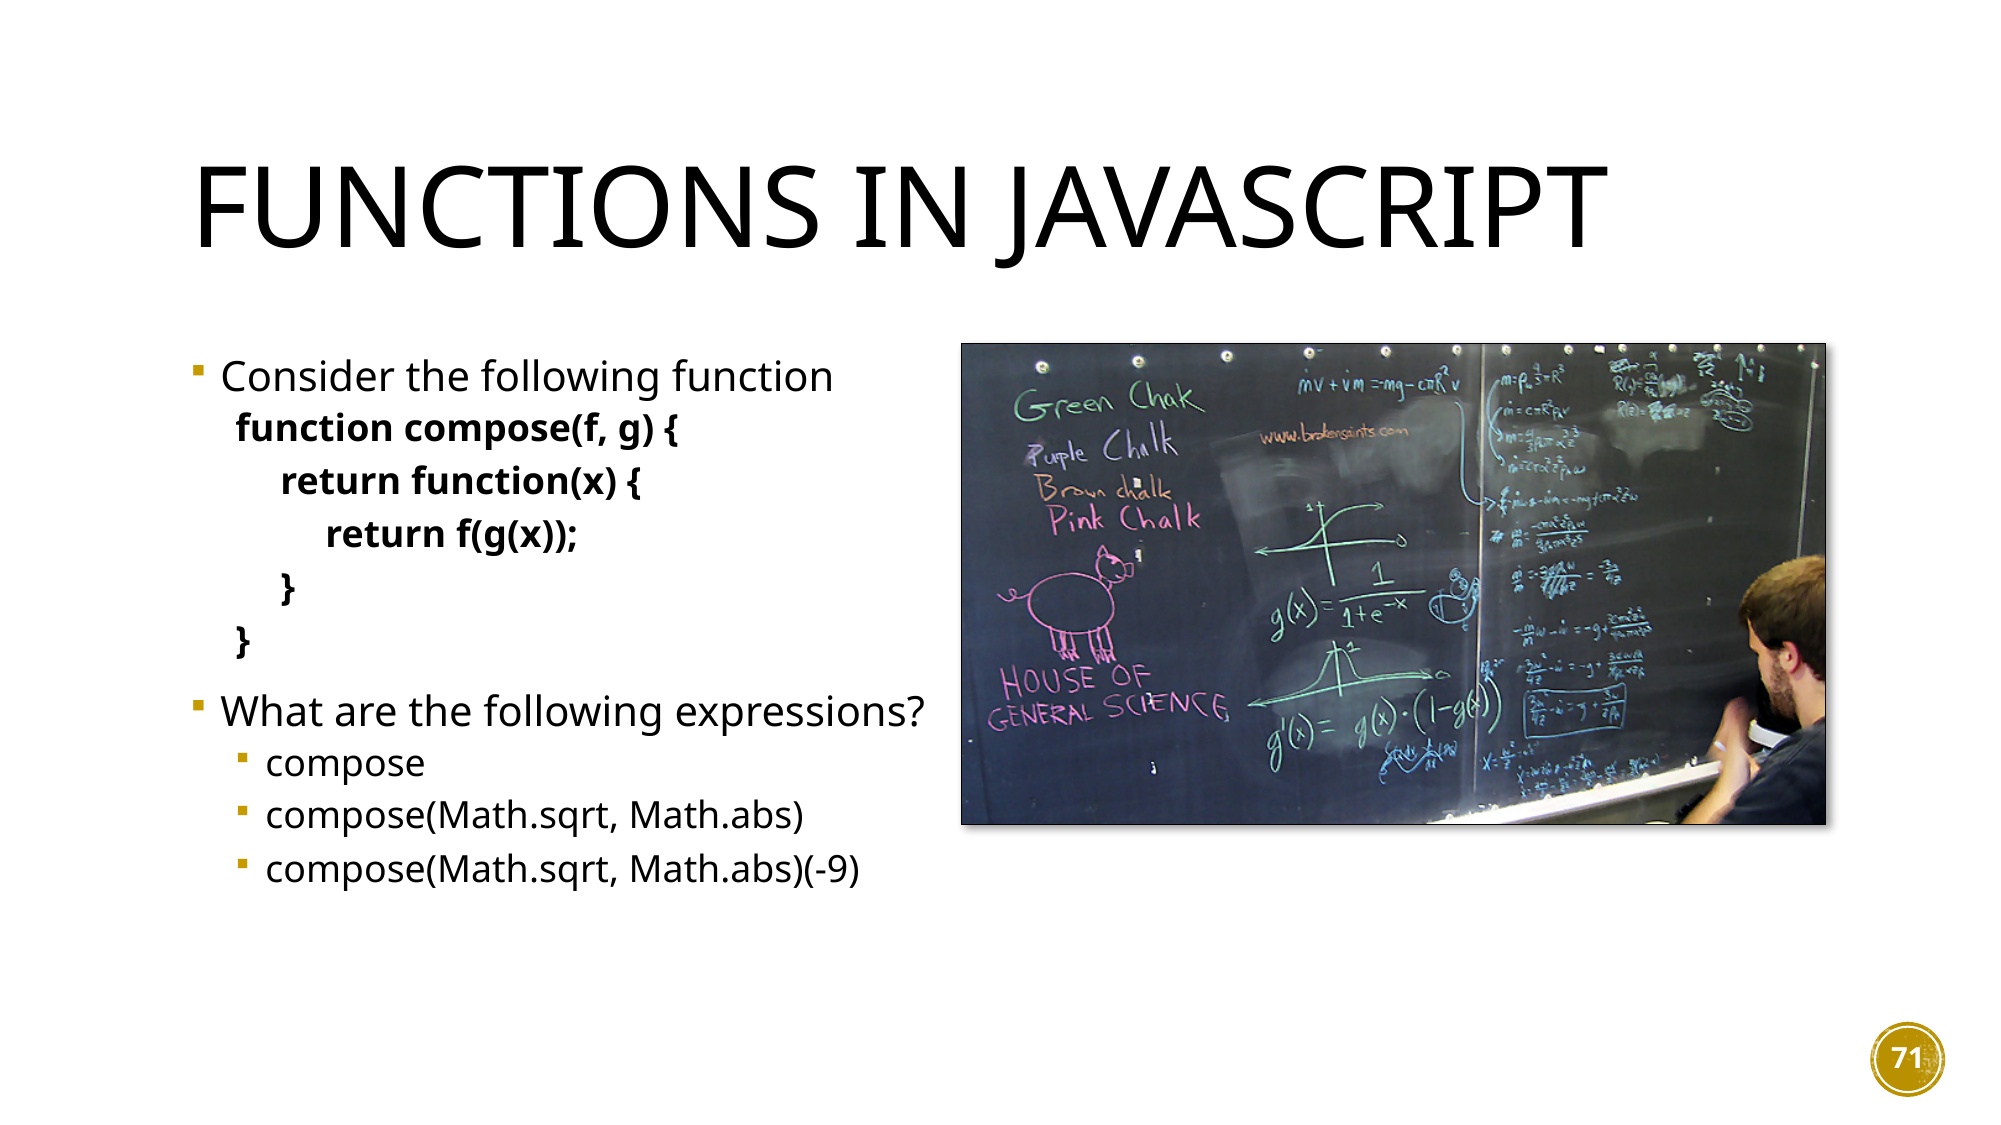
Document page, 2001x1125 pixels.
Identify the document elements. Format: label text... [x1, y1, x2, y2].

slide_number 71 [1855, 1028, 1961, 1089]
title Functions in Javascript [175, 79, 1826, 344]
picture [961, 343, 1826, 825]
list Consider the following function function compose(f, g) { return function(x) { return f(g(x)); } } What are the following expressions? compose compose(Math.sqrt, Math.abs) compose(Math.sqrt, Math.abs)(-9) [175, 348, 1826, 1013]
